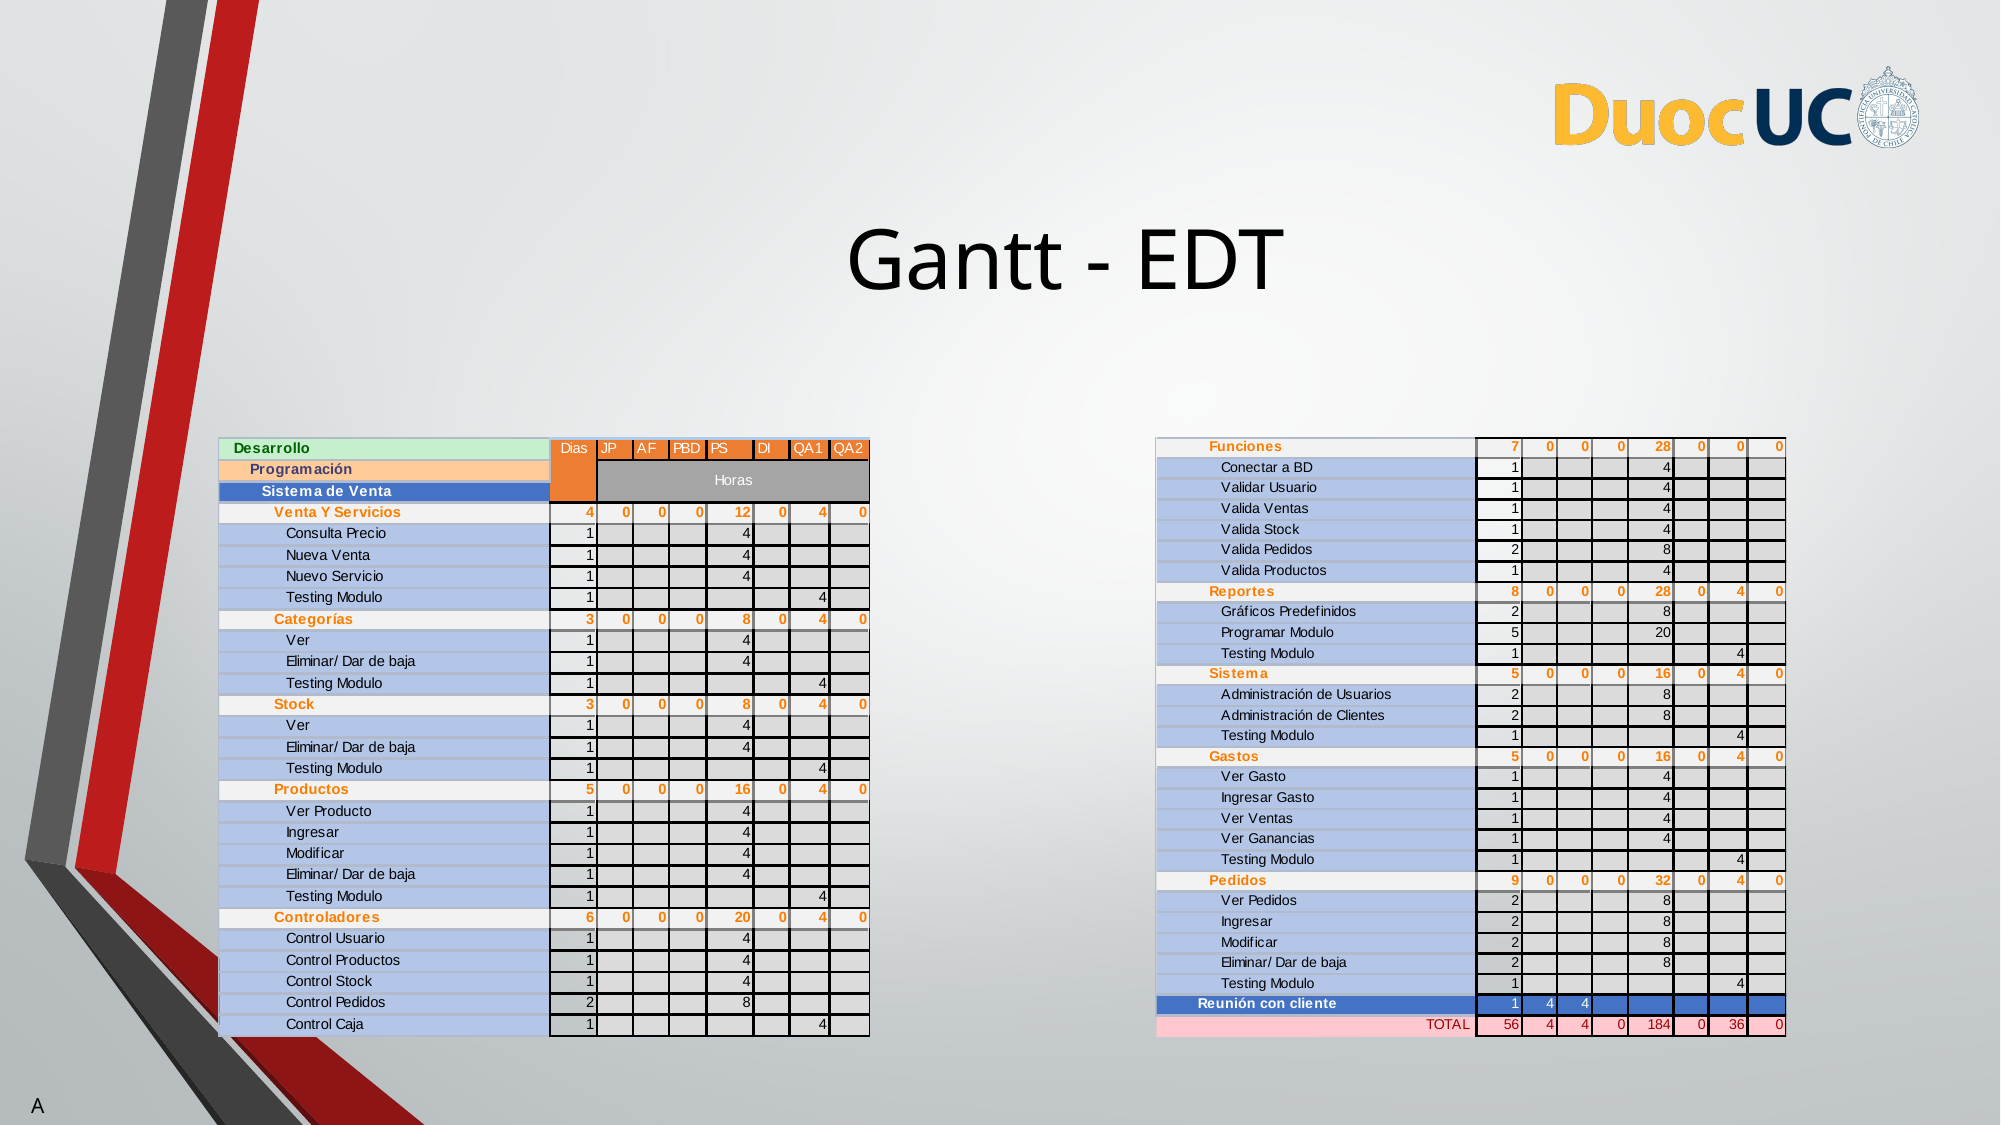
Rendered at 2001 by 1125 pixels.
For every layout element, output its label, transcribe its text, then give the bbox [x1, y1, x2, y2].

picture [1154, 437, 1788, 1038]
picture [217, 437, 872, 1038]
text_box A [15, 1081, 60, 1125]
picture [1555, 66, 1919, 149]
title Gantt - EDT [243, 112, 1887, 400]
